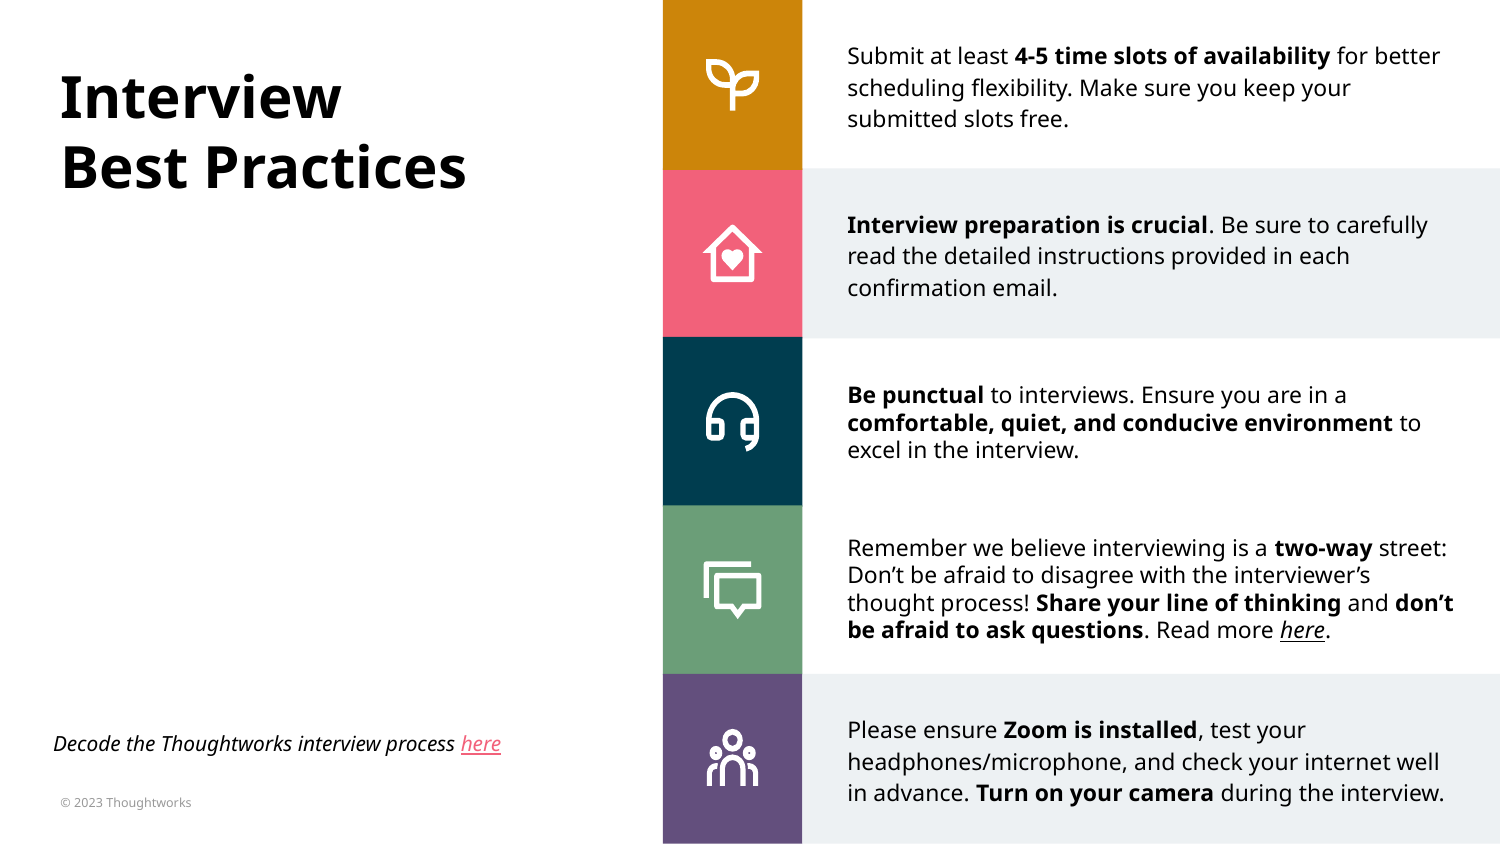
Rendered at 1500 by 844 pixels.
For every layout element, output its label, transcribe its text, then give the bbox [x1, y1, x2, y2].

text_box [719, 754, 746, 786]
text_box Submit at least 4-5 time slots of availability for better scheduling flexibility. Make sure you keep your submitted slots free. [802, 0, 1500, 170]
text_box Be punctual to interviews. Ensure you are in a comfortable, quiet, and conducive environment to excel in the interview. [802, 336, 1500, 505]
text_box [742, 745, 756, 761]
text_box [662, 336, 802, 505]
text_box [703, 561, 752, 598]
text_box Remember we believe interviewing is a two-way street: Don’t be afraid to disagree with the interviewer’s thought process! Share your line of thinking and don’t be afraid to ask questions. Read more here. [802, 505, 1500, 673]
text_box [706, 59, 760, 111]
text_box [662, 0, 802, 170]
text_box Please ensure Zoom is installed, test your headphones/microphone, and check your internet well in advance. Turn on your camera during the interview. [802, 673, 1500, 844]
text_box [714, 572, 762, 620]
text_box [706, 392, 760, 452]
title Interview Best Practices [60, 60, 628, 281]
text_box [709, 745, 723, 761]
text_box [747, 763, 759, 786]
text_box [702, 224, 763, 283]
text_box [662, 505, 802, 673]
text_box [722, 728, 743, 752]
text_box [706, 763, 718, 786]
text_box Interview preparation is crucial. Be sure to carefully read the detailed instructions provided in each confirmation email. [803, 170, 1500, 336]
text_box [662, 170, 803, 336]
title Decode the Thoughtworks interview process here [53, 730, 620, 783]
text_box [662, 673, 802, 844]
